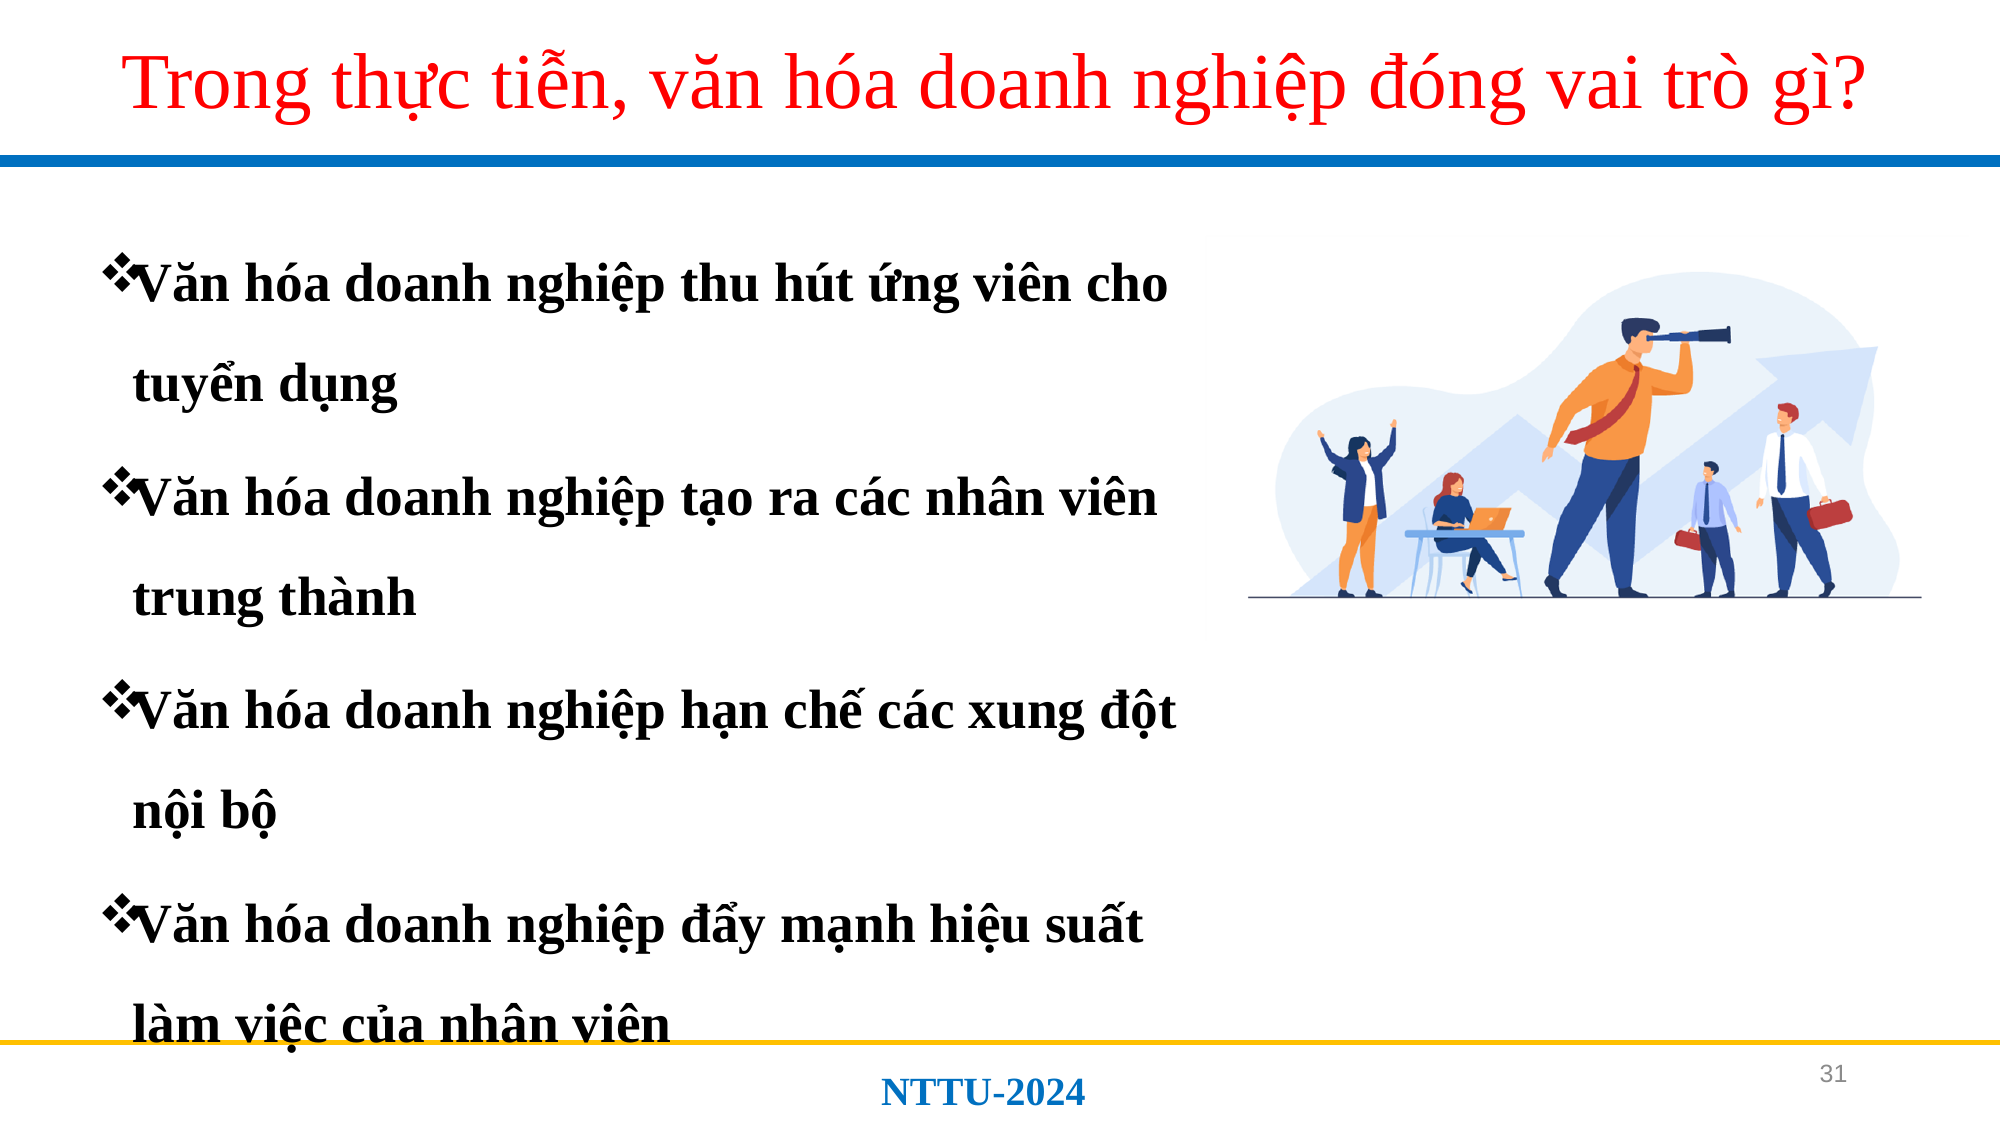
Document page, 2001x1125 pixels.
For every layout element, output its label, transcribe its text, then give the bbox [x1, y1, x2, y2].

slide_number 31 [1412, 1042, 1863, 1103]
list Văn hóa doanh nghiệp thu hút ứng viên cho tuyển dụng Văn hóa doanh nghiệp tạo ra các nhân viên trung thành Văn hóa doanh nghiệp hạn chế các xung đột nội bộ Văn hóa doanh nghiệp đẩy mạnh hiệu suất làm việc của nhân viên [82, 205, 1232, 1072]
picture [1205, 235, 1969, 641]
title Trong thực tiễn, văn hóa doanh nghiệp đóng vai trò gì? [106, 28, 1937, 137]
